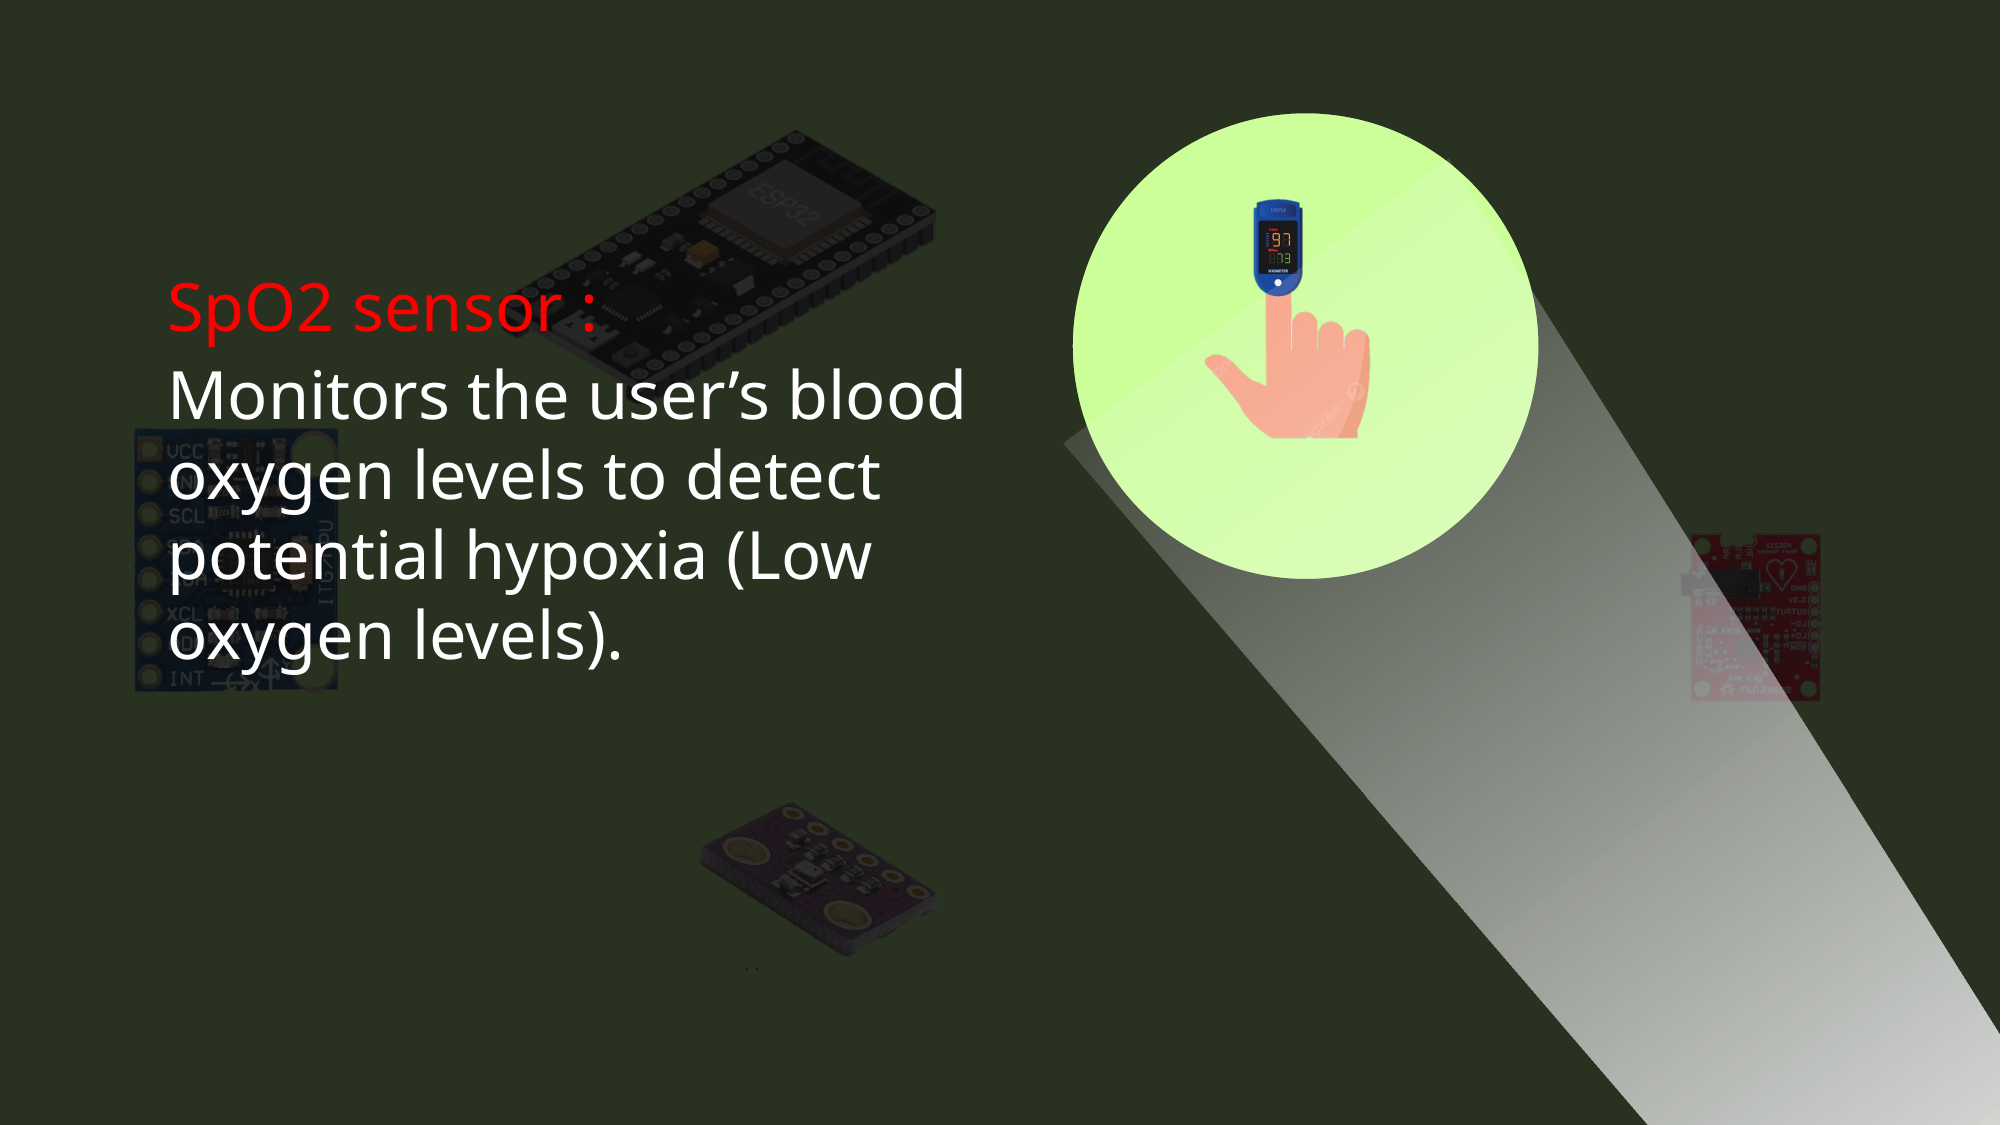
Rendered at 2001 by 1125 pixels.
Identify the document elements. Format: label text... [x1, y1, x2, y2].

text_box SpO2 sensor : [152, 257, 498, 352]
picture [498, 130, 937, 435]
text_box [0, 0, 2000, 1125]
text_box Monitors the user’s blood oxygen levels to detect potential hypoxia (Low oxygen levels). [152, 345, 998, 681]
text_box [1061, 157, 2000, 1125]
picture [632, 801, 937, 1043]
picture [86, 410, 391, 715]
picture [1123, 158, 1433, 469]
picture [1662, 527, 1843, 708]
